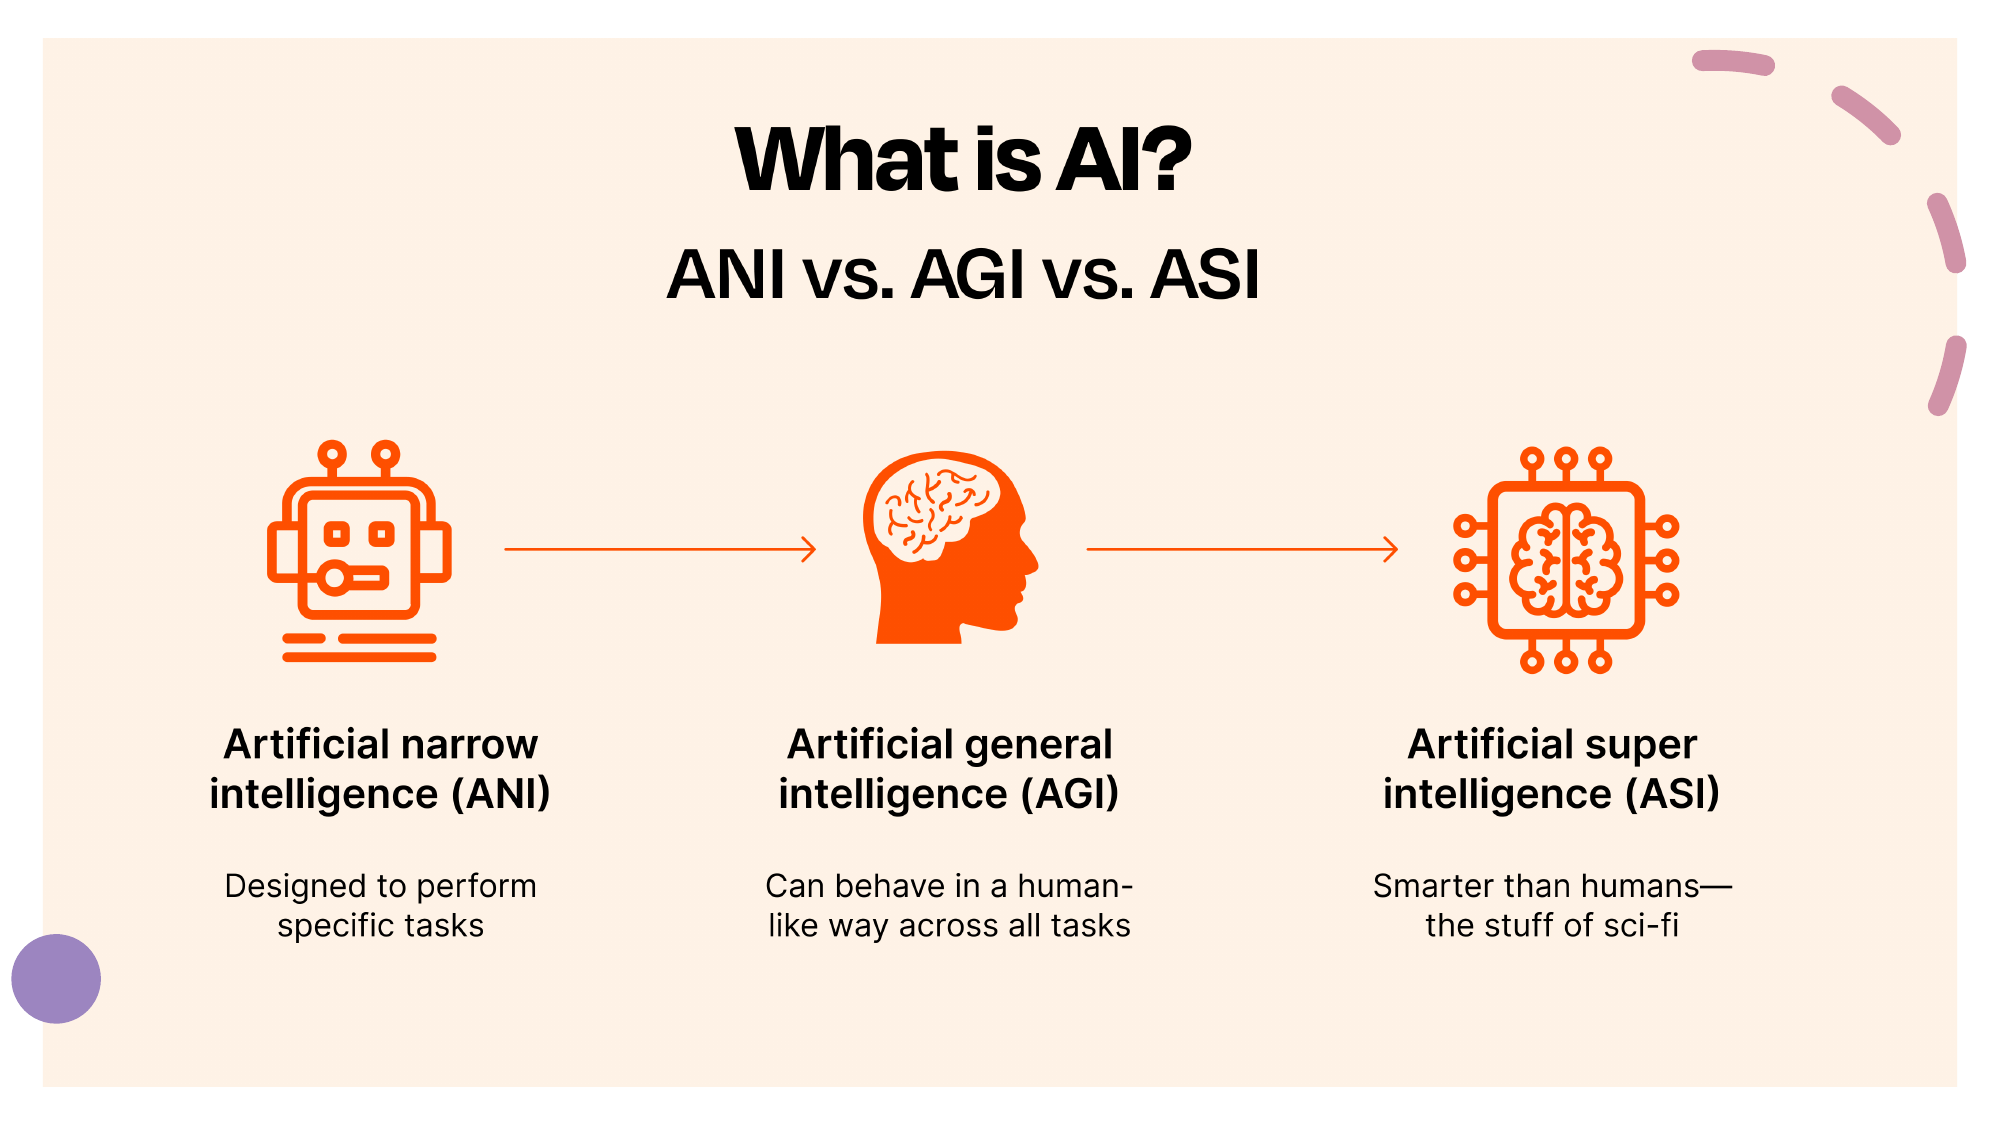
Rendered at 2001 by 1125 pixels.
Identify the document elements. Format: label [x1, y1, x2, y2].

list [42, 38, 1958, 1087]
text_box [10, 935, 42, 1023]
text_box [0, 0, 2000, 1125]
